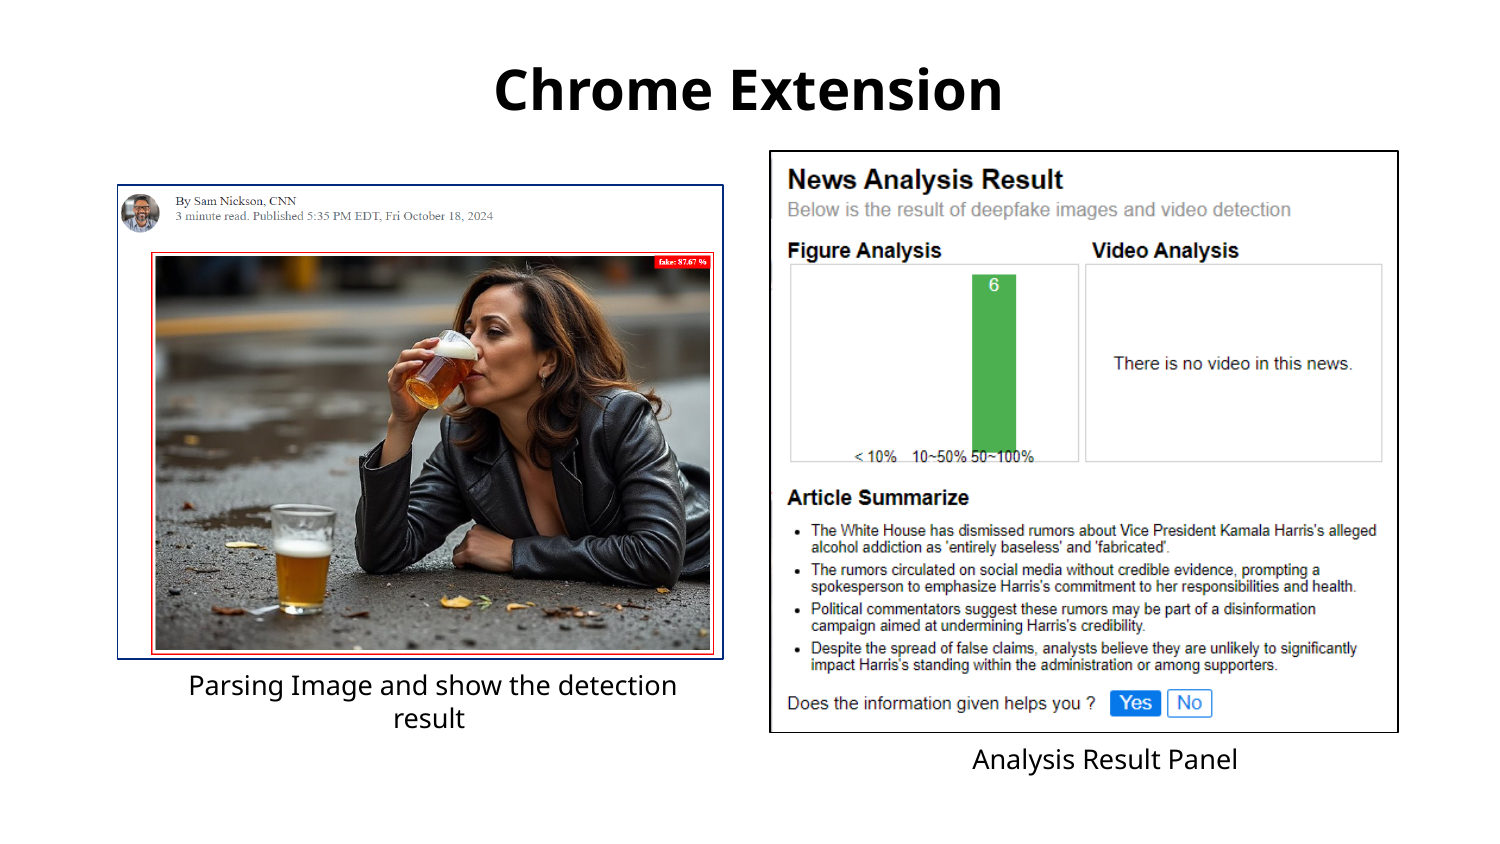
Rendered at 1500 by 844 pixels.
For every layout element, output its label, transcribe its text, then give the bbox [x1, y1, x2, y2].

text_box Parsing Image and show the detection result [143, 667, 723, 723]
picture [770, 151, 1398, 733]
picture [117, 185, 723, 659]
title Chrome Extension [73, 67, 1425, 108]
text_box Analysis Result Panel [903, 740, 1307, 768]
